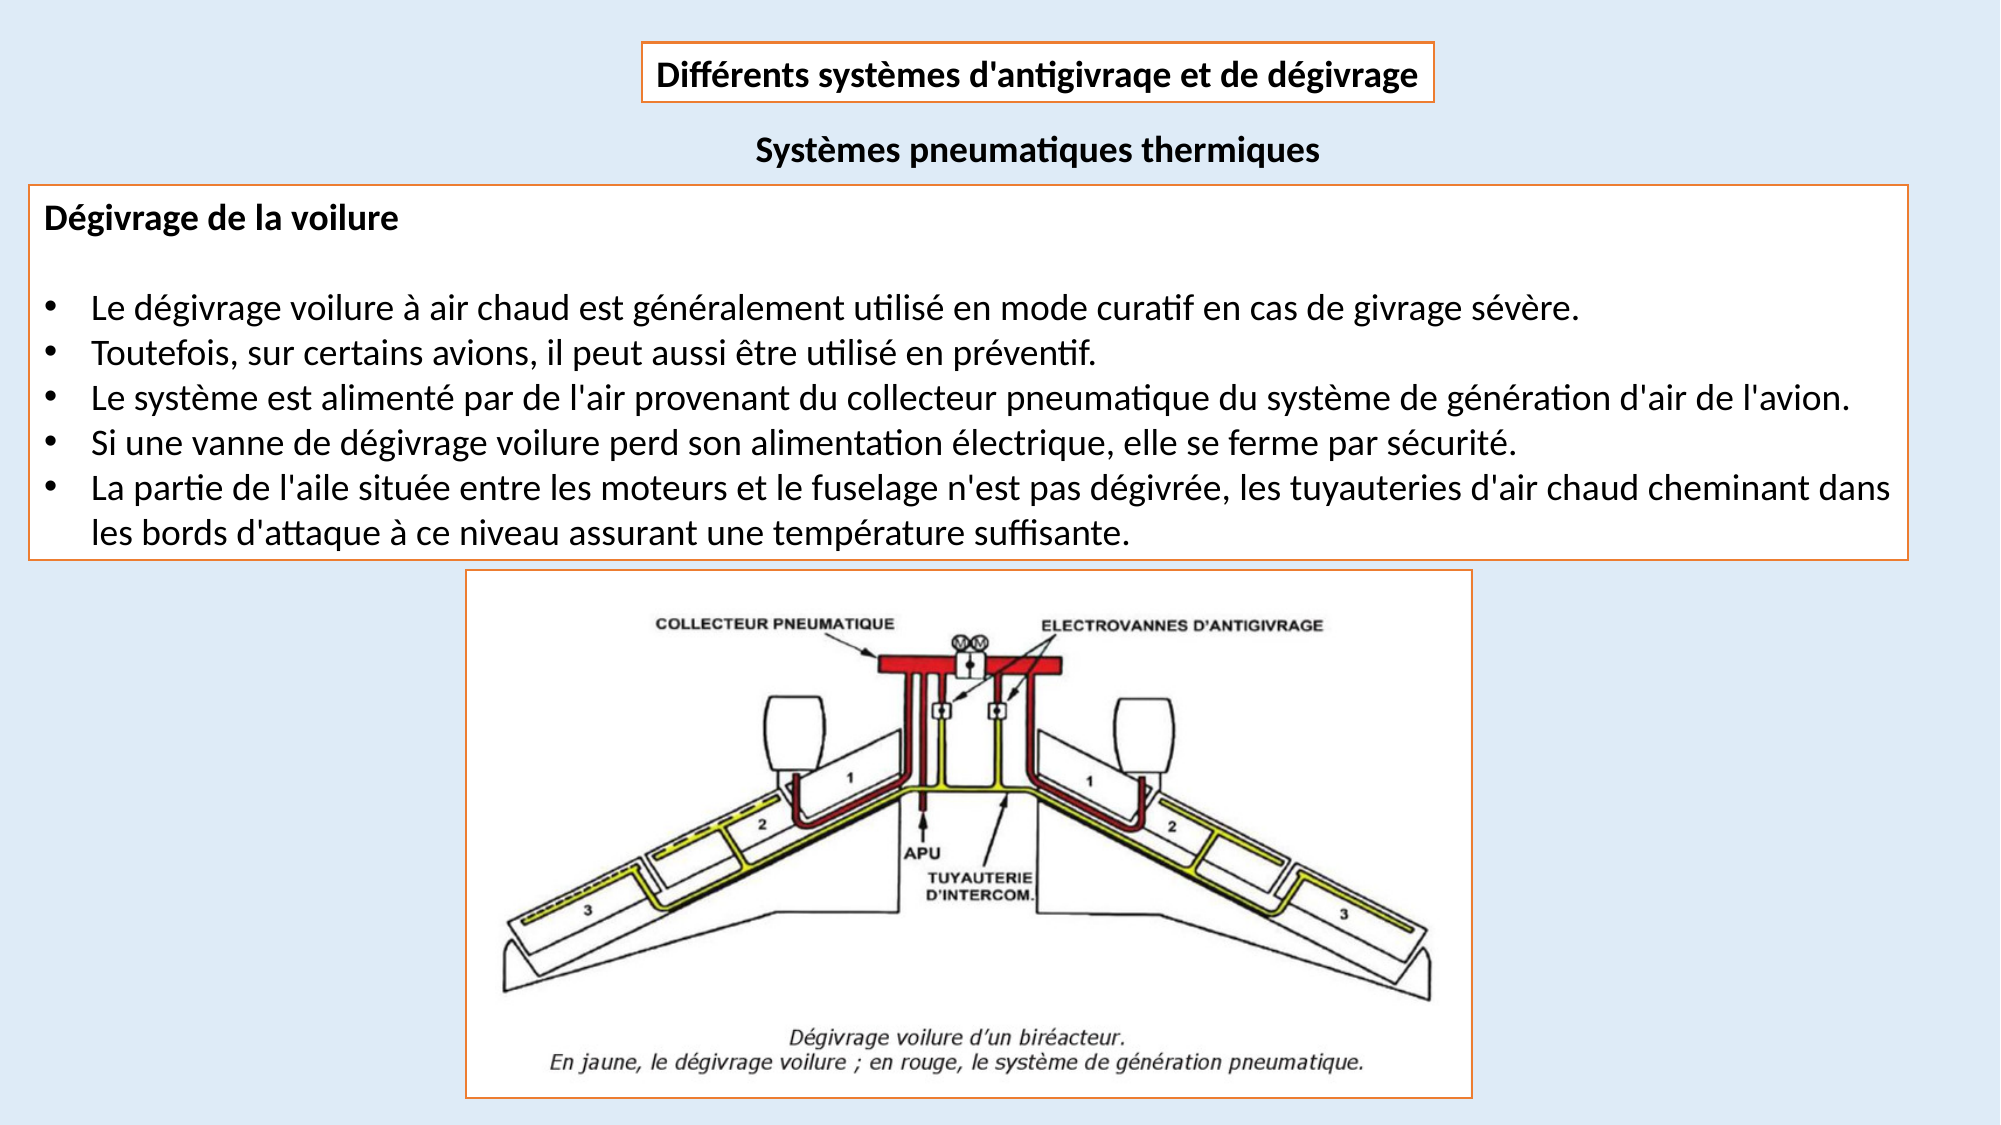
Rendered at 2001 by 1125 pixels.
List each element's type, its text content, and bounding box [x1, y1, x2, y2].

text_box Différents systèmes d'antigivraqe et de dégivrage [641, 41, 1435, 103]
picture [466, 571, 1471, 1097]
text_box Dégivrage de la voilure Le dégivrage voilure à air chaud est généralement utilisé en mode curatif en cas de givrage sévère. Toutefois, sur certains avions, il peut aussi être utilisé en préventif. Le système est alimenté par de l'air provenant du collecteur pneumatique du système de génération d'air de l'avion. Si une vanne de dégivrage voilure perd son alimentation électrique, elle se ferme par sécurité. La partie de l'aile située entre les moteurs et le fuselage n'est pas dégivrée, les tuyauteries d'air chaud cheminant dans les bords d'attaque à ce niveau assurant une température suffisante. [28, 184, 1909, 561]
text_box Systèmes pneumatiques thermiques [740, 117, 1336, 178]
